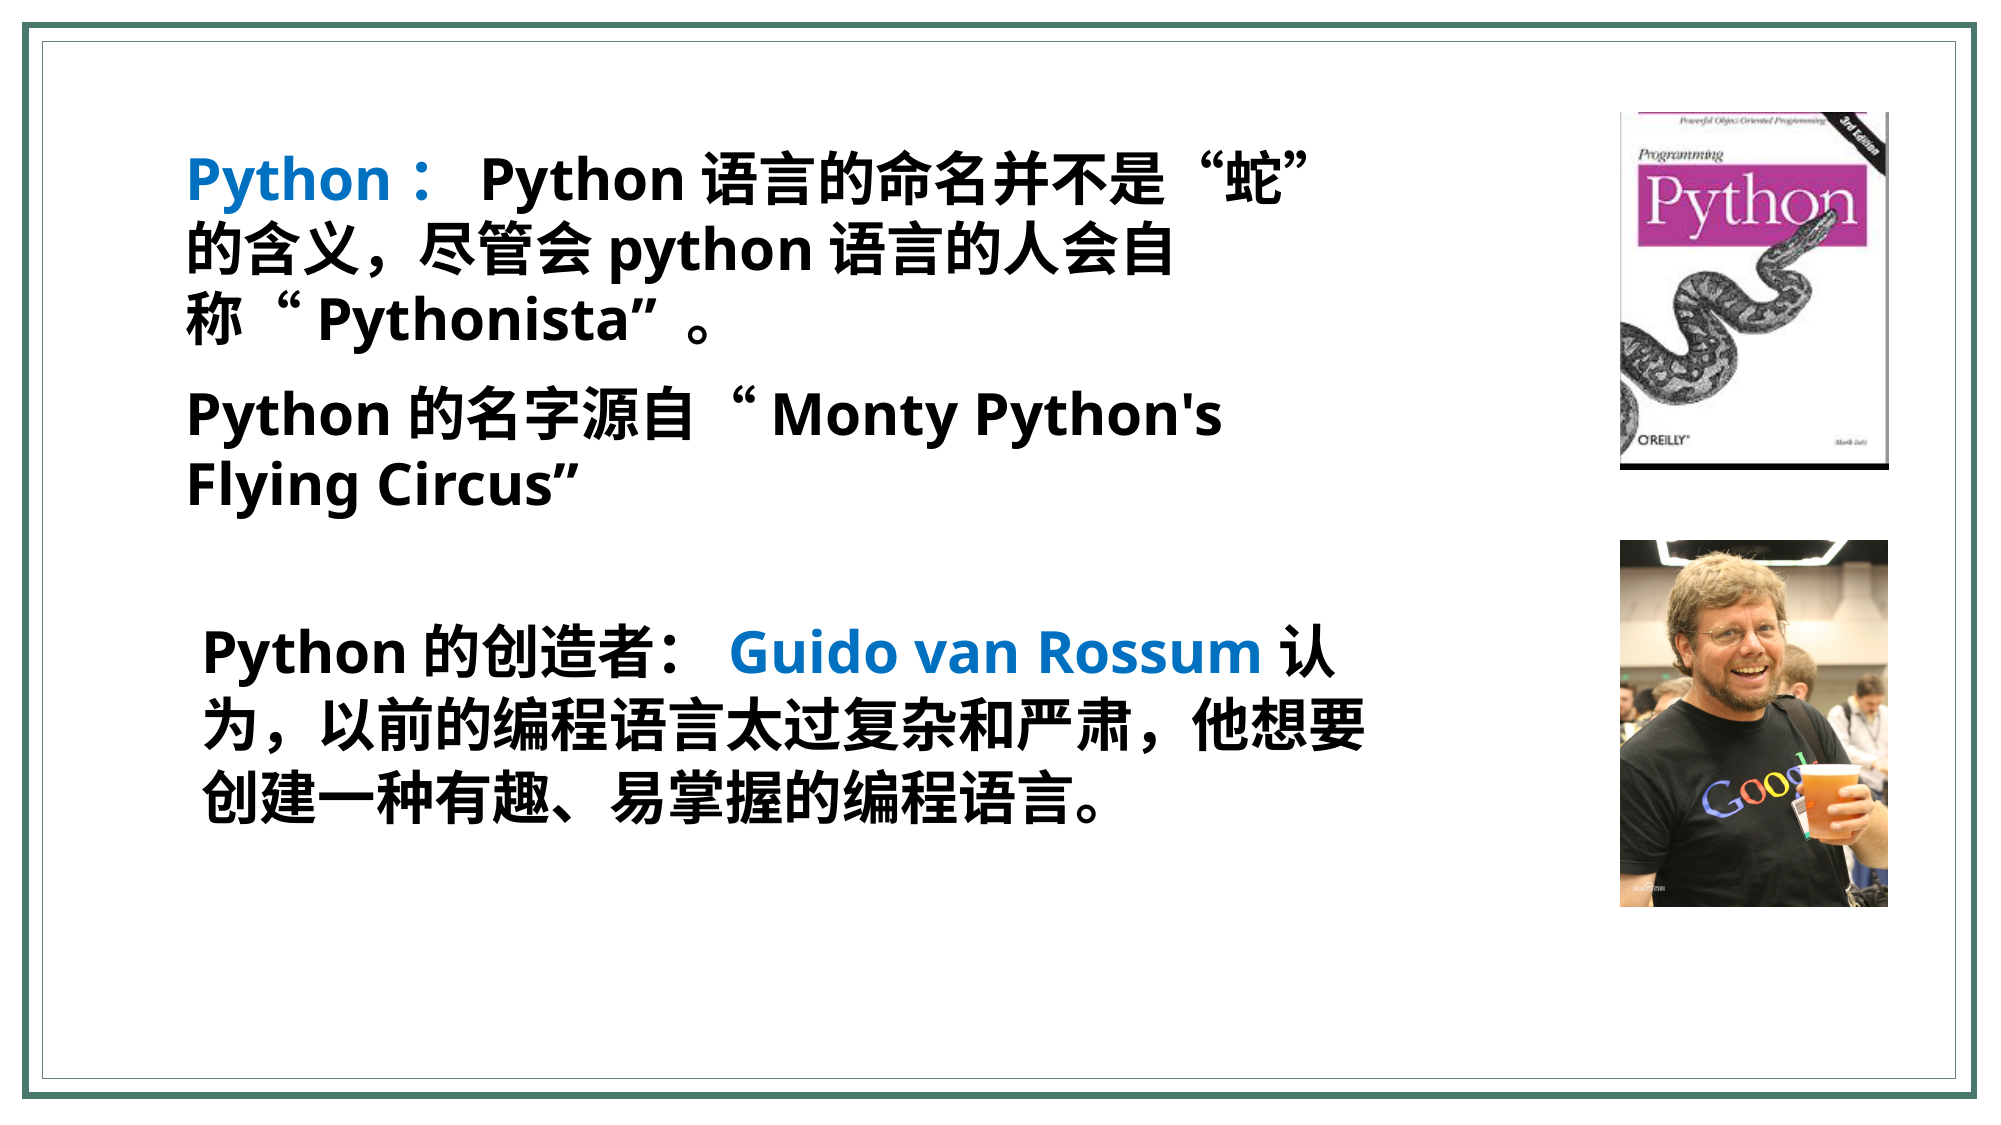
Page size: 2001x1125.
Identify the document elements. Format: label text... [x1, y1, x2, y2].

text_box [42, 41, 1956, 1080]
text_box Python的创造者：Guido van Rossum认为，以前的编程语言太过复杂和严肃，他想要创建一种有趣、易掌握的编程语言。 [186, 605, 1401, 839]
picture [1620, 540, 1888, 907]
text_box Python：Python语言的命名并不是“蛇”的含义，尽管会python语言的人会自称“Pythonista” 。 Python的名字源自“Monty Python's Flying Circus” [170, 134, 1396, 525]
picture [1620, 112, 1889, 470]
text_box [25, 24, 1975, 1097]
